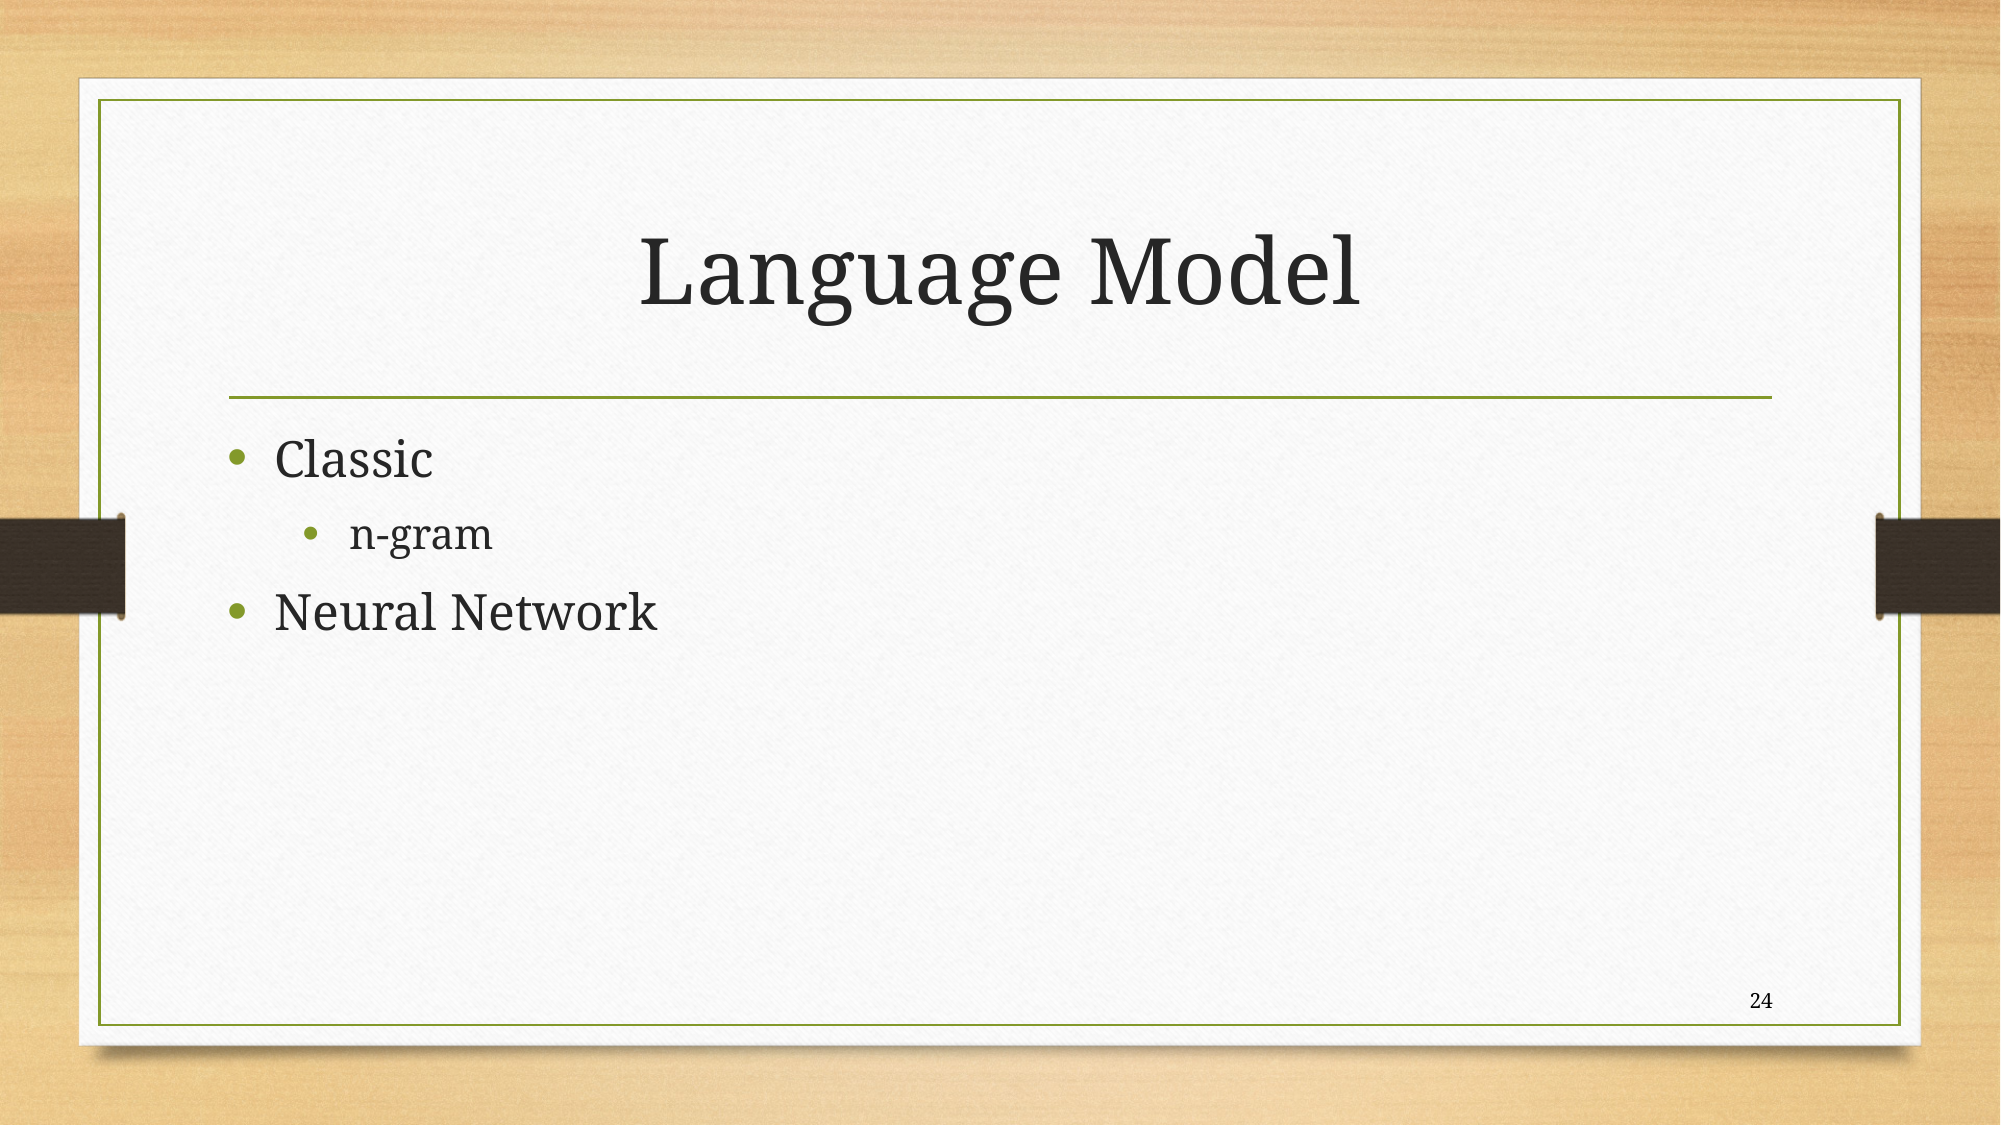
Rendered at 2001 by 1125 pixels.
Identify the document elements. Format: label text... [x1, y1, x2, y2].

picture [0, 0, 2001, 1125]
list Classic n-gram Neural Network [212, 419, 1788, 964]
title Language Model [212, 161, 1788, 375]
slide_number 24 [1698, 979, 1788, 1025]
